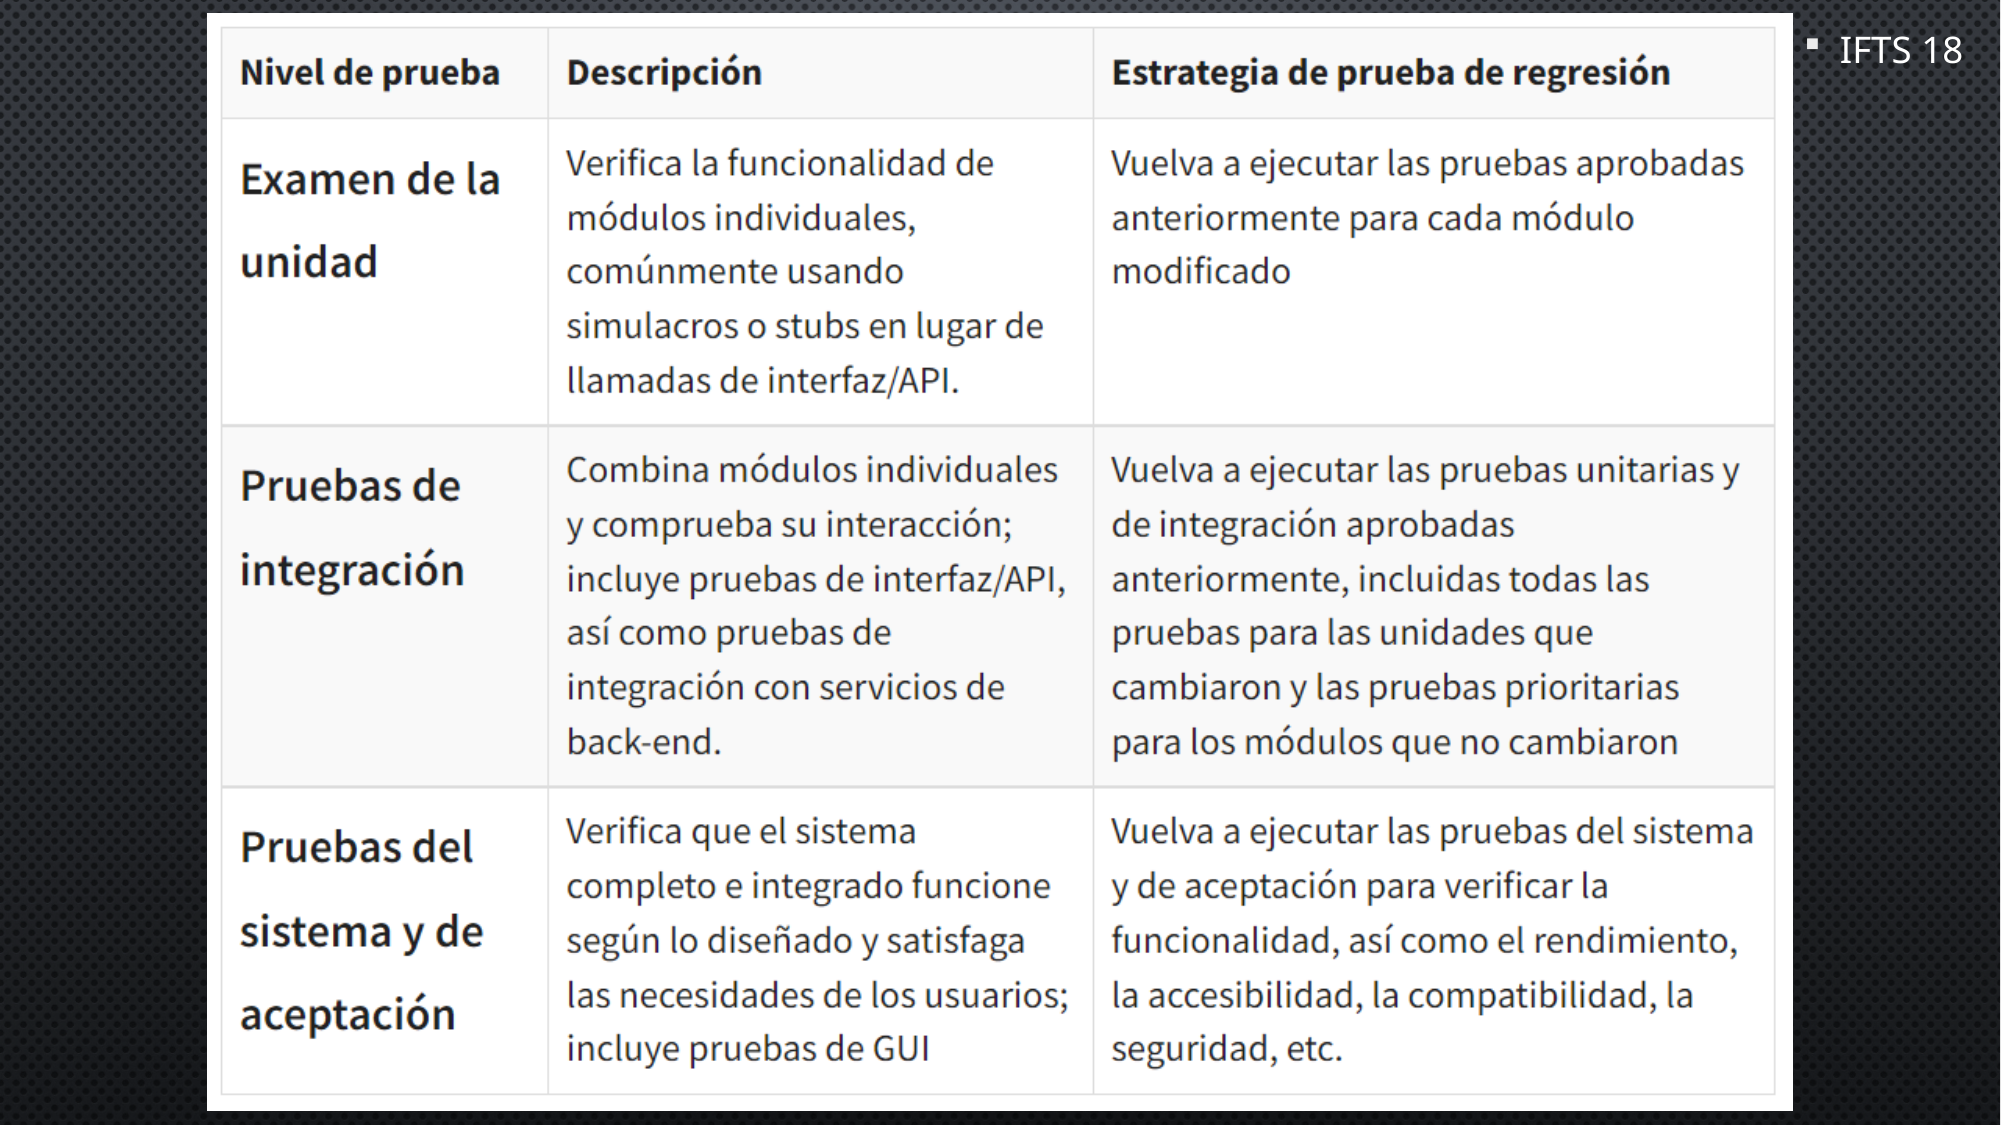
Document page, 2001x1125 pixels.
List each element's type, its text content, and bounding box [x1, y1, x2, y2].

text_box IFTS 18 [1794, 19, 2000, 79]
picture [206, 13, 1794, 1112]
